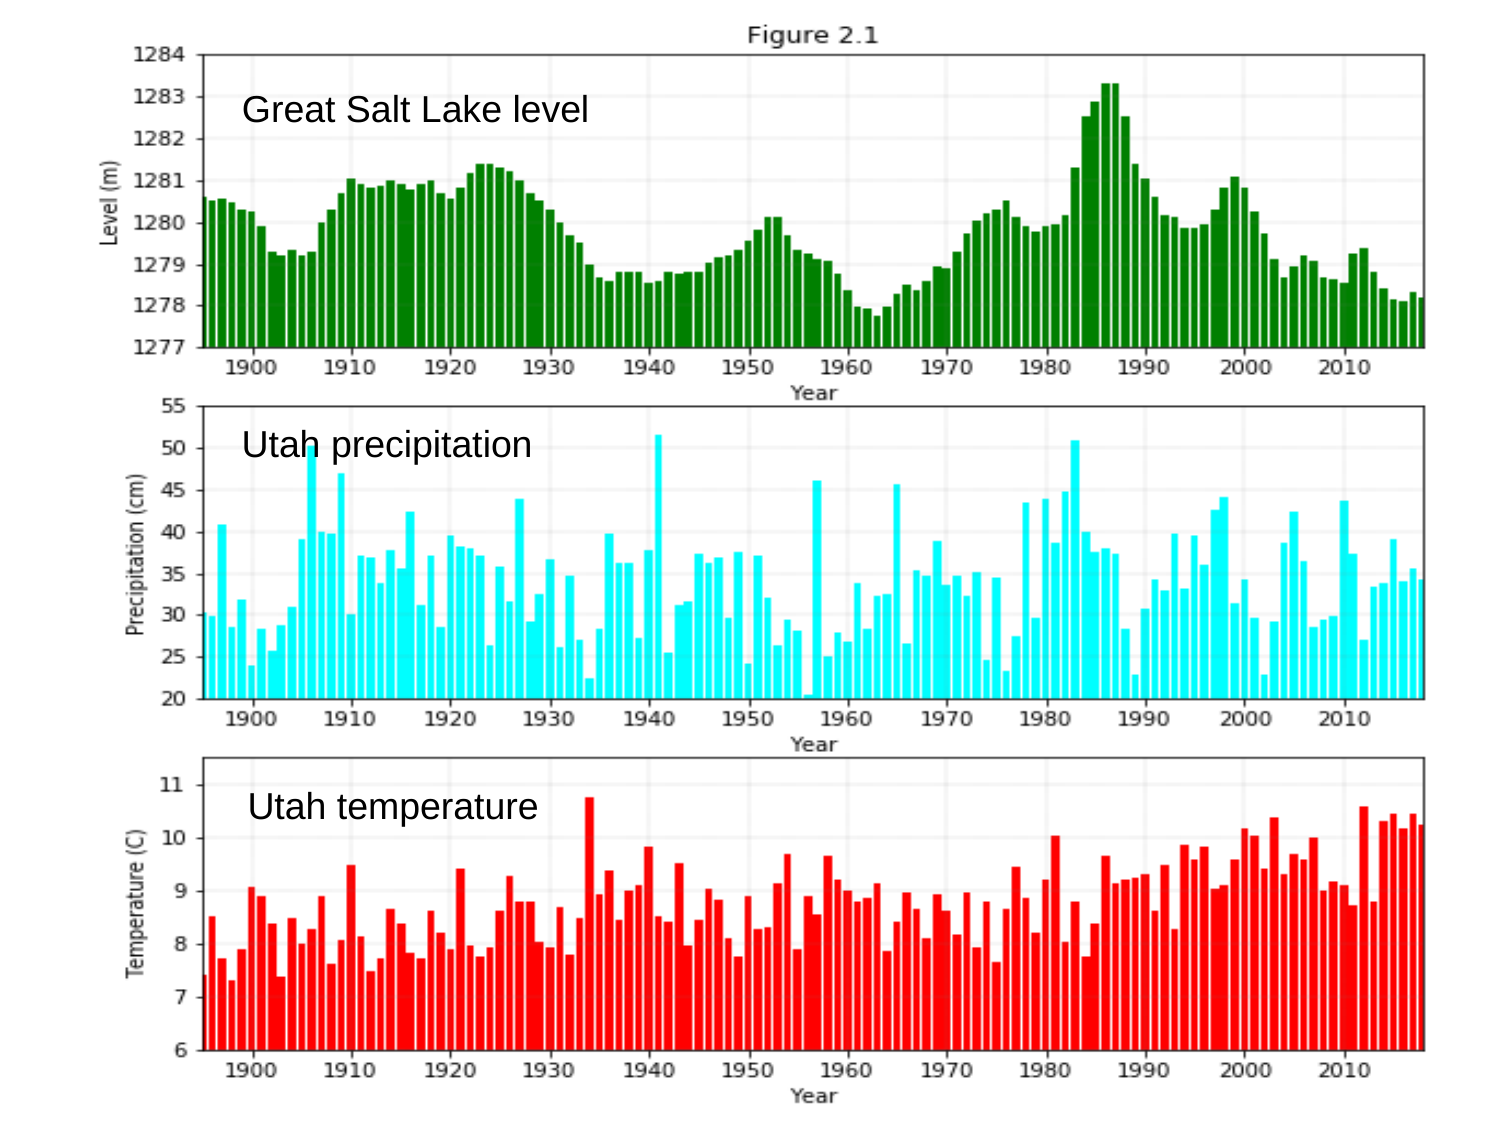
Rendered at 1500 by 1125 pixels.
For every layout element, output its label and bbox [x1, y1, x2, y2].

list [87, 12, 1463, 1113]
